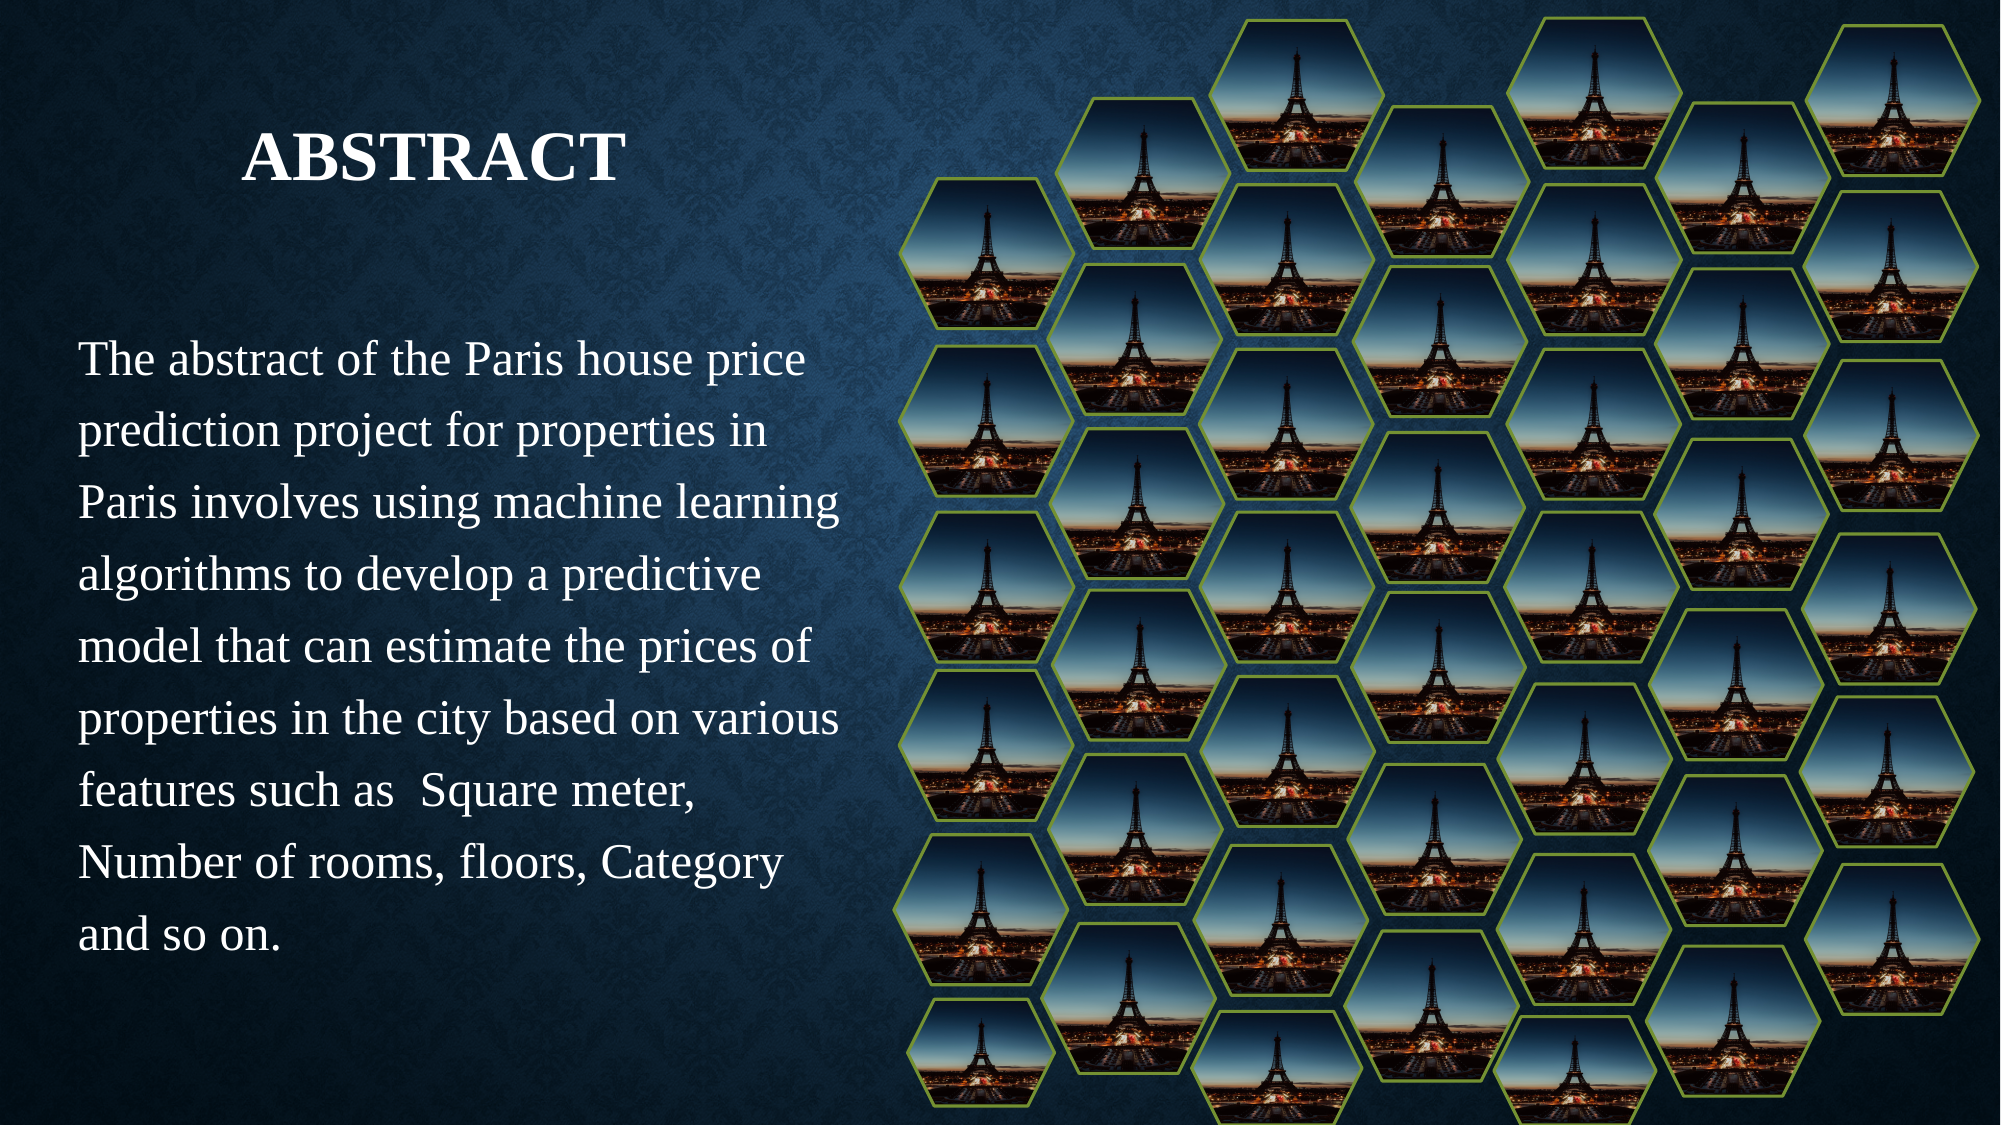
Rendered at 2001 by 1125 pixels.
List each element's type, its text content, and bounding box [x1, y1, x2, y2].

list The abstract of the Paris house price prediction project for properties in Paris involves using machine learning algorithms to develop a predictive model that can estimate the prices of properties in the city based on various features such as Square meter, Number of rooms, floors, Category and so on. [62, 305, 866, 1074]
title Abstract [31, 49, 838, 267]
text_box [893, 17, 1981, 1125]
